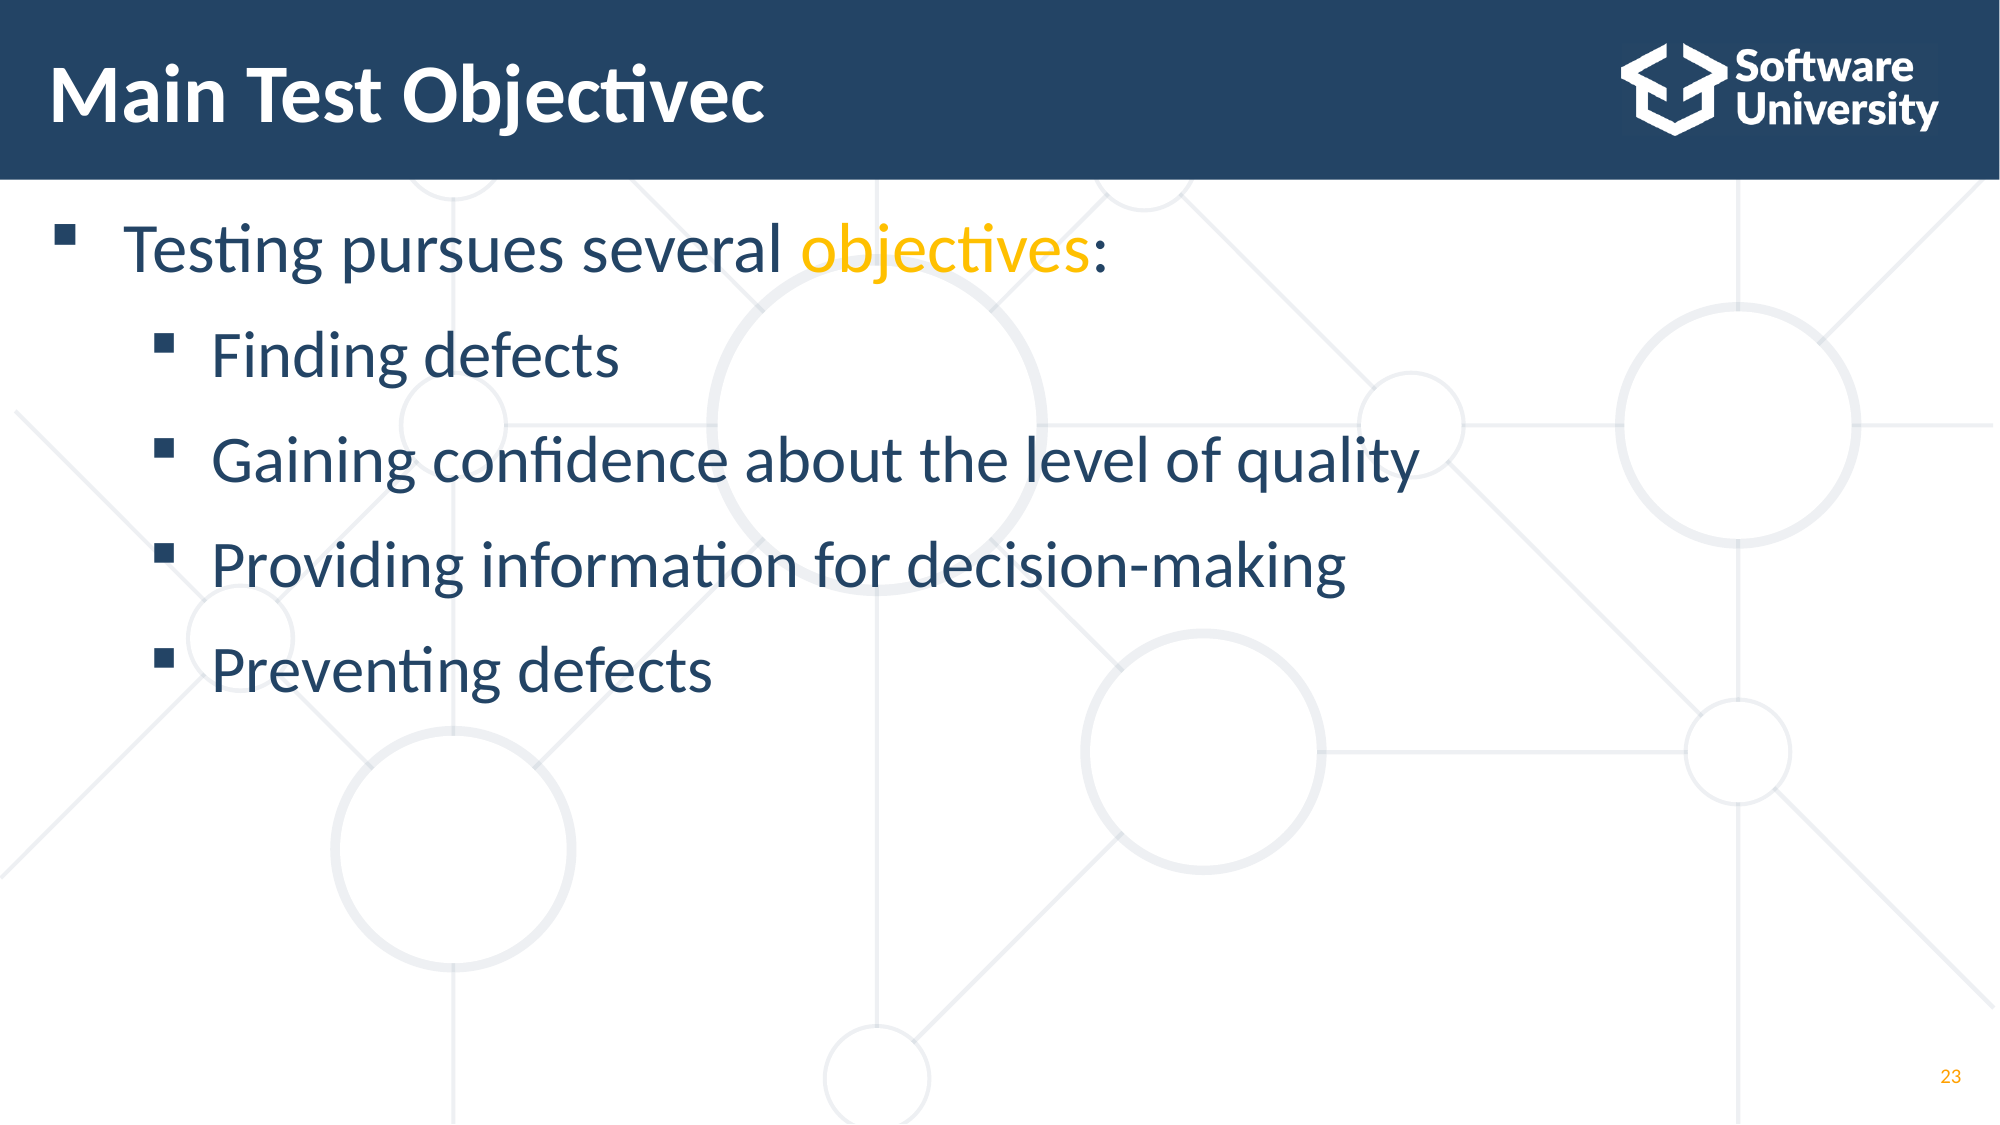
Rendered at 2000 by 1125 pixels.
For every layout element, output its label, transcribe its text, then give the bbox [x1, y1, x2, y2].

text_box [517, 0, 715, 234]
title Main Test Objectiveс [715, 16, 1591, 162]
picture [1621, 43, 1939, 136]
slide_number 23 [1896, 1049, 1968, 1101]
list Testing pursues several objectives: Finding defects Gaining confidence about the level of quality Providing information for decision-making Preventing defects [31, 195, 1827, 1103]
text_box [25, 0, 517, 321]
